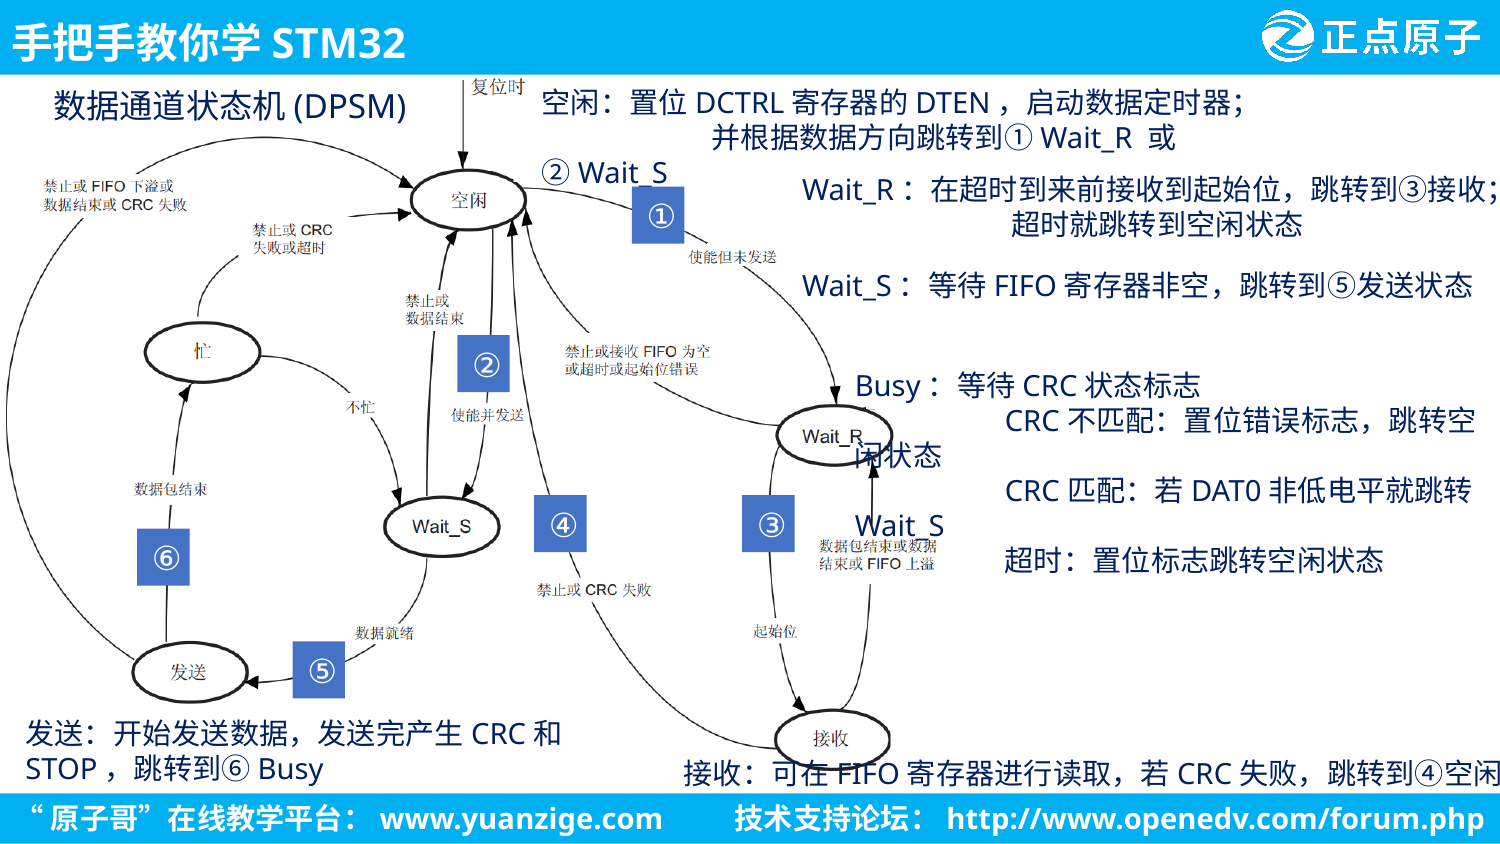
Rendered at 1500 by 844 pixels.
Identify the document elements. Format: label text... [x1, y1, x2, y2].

text_box [940, 0, 1500, 76]
picture [1412, 45, 1418, 52]
text_box Wait_R：在超时到来前接收到起始位，跳转到③接收； 超时就跳转到空闲状态 [940, 167, 1500, 245]
picture [1276, 45, 1301, 53]
picture [1405, 21, 1438, 54]
picture [1431, 45, 1438, 51]
text_box Wait_S：等待FIFO寄存器非空，跳转到⑤发送状态 [940, 263, 1500, 306]
text_box 发送：开始发送数据，发送完产生CRC和STOP，跳转到⑥Busy [17, 781, 658, 789]
picture [1323, 21, 1357, 53]
picture [1446, 21, 1479, 54]
picture [1273, 11, 1314, 45]
picture [1263, 27, 1301, 61]
picture [1391, 46, 1397, 53]
text_box 手把手教你学STM32 [0, 0, 967, 75]
picture [1368, 19, 1396, 42]
text_box 空闲：置位DCTRL寄存器的DTEN，启动数据定时器； 并根据数据方向跳转到①Wait_R 或②Wait_S [940, 80, 1273, 167]
text_box 技术支持论坛：http://www.openedv.com/forum.php [560, 793, 1500, 843]
text_box Busy：等待CRC状态标志 CRC不匹配：置位错误标志，跳转空闲状态 CRC匹配：若DAT0非低电平就跳转Wait_S 超时：置位标志跳转空闲状态 [940, 363, 1500, 582]
picture [0, 75, 940, 781]
text_box “原子哥”在线教学平台：www.yuanzige.com [0, 793, 560, 843]
text_box 接收：可在FIFO寄存器进行读取，若CRC失败，跳转到④空闲 [675, 751, 1500, 794]
